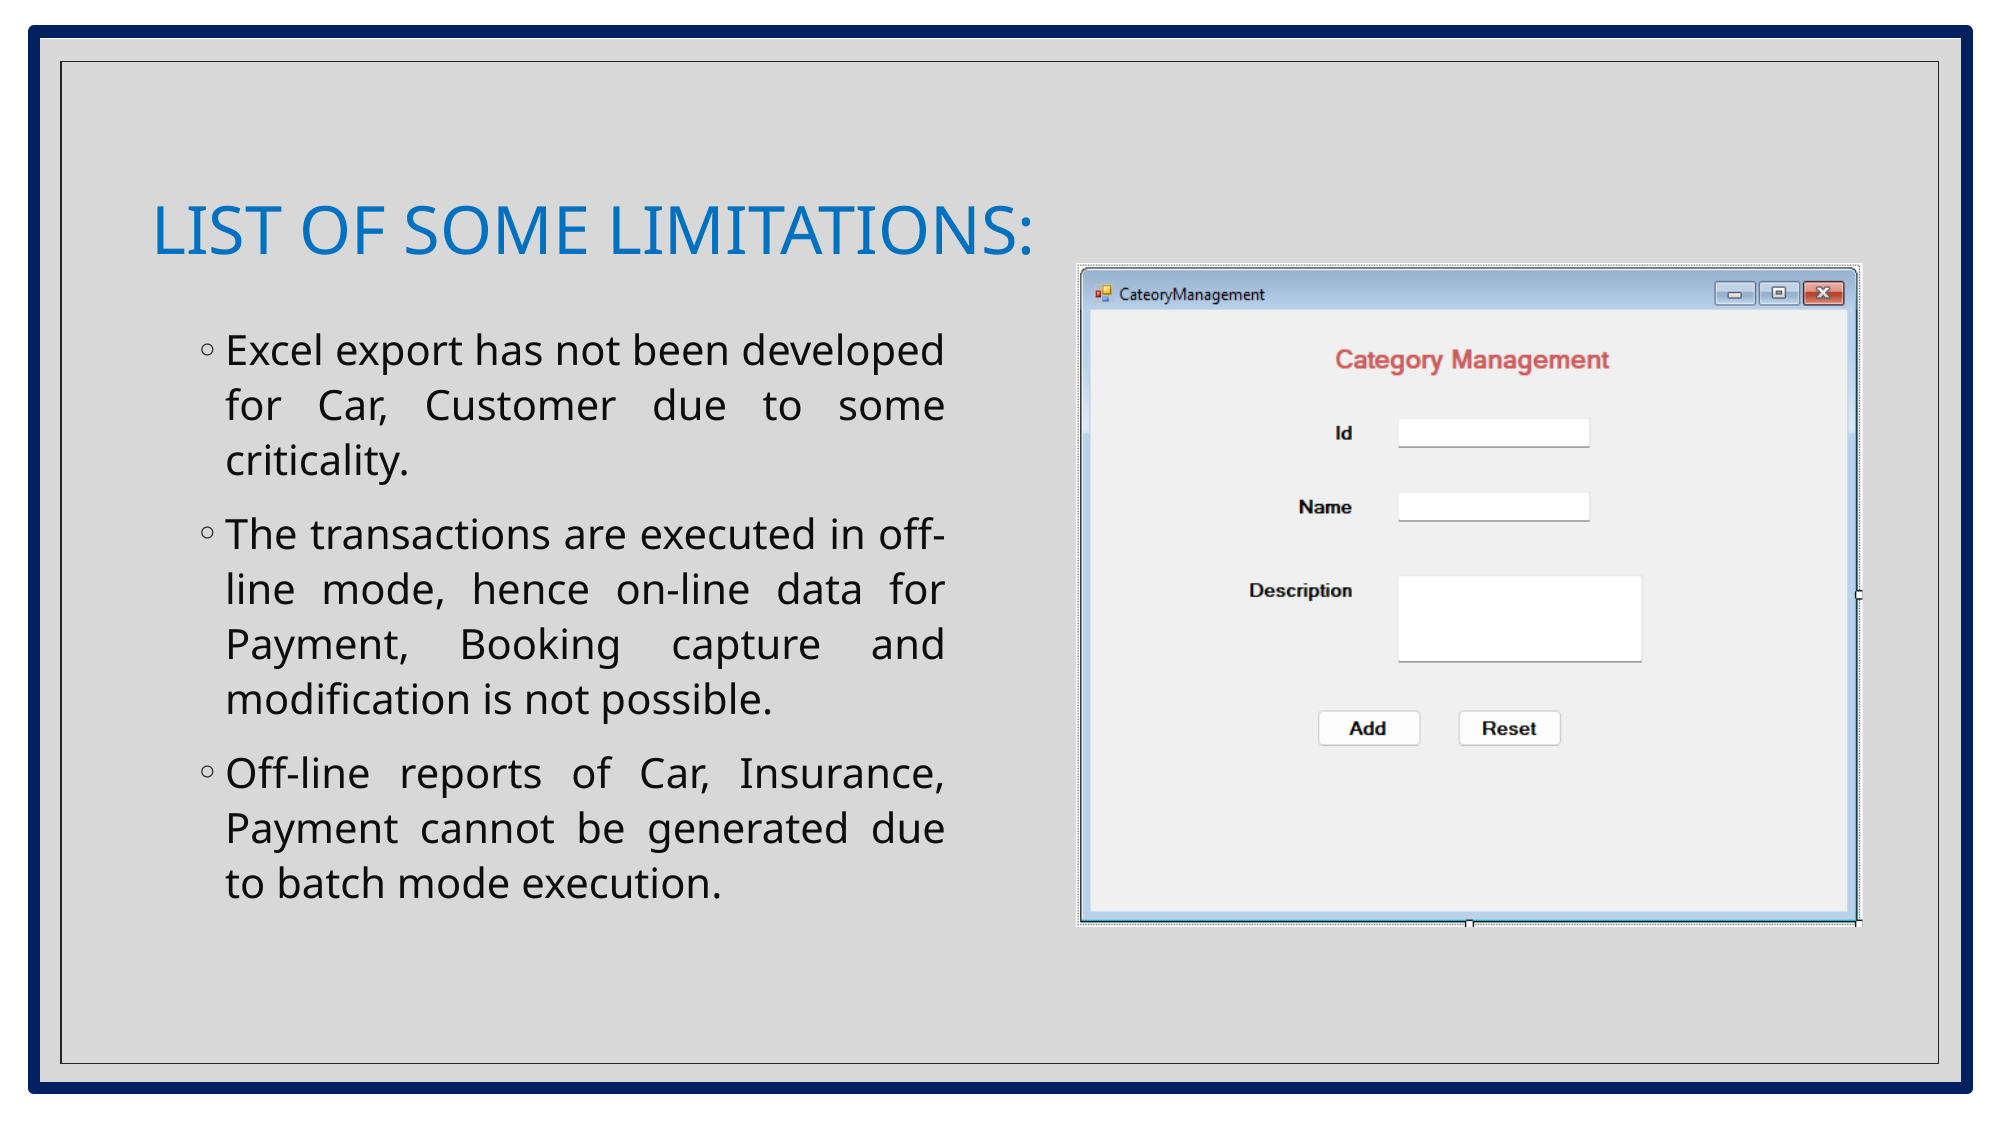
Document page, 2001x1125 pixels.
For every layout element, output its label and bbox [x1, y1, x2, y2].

picture [1075, 263, 1863, 927]
text_box [33, 31, 1968, 1089]
